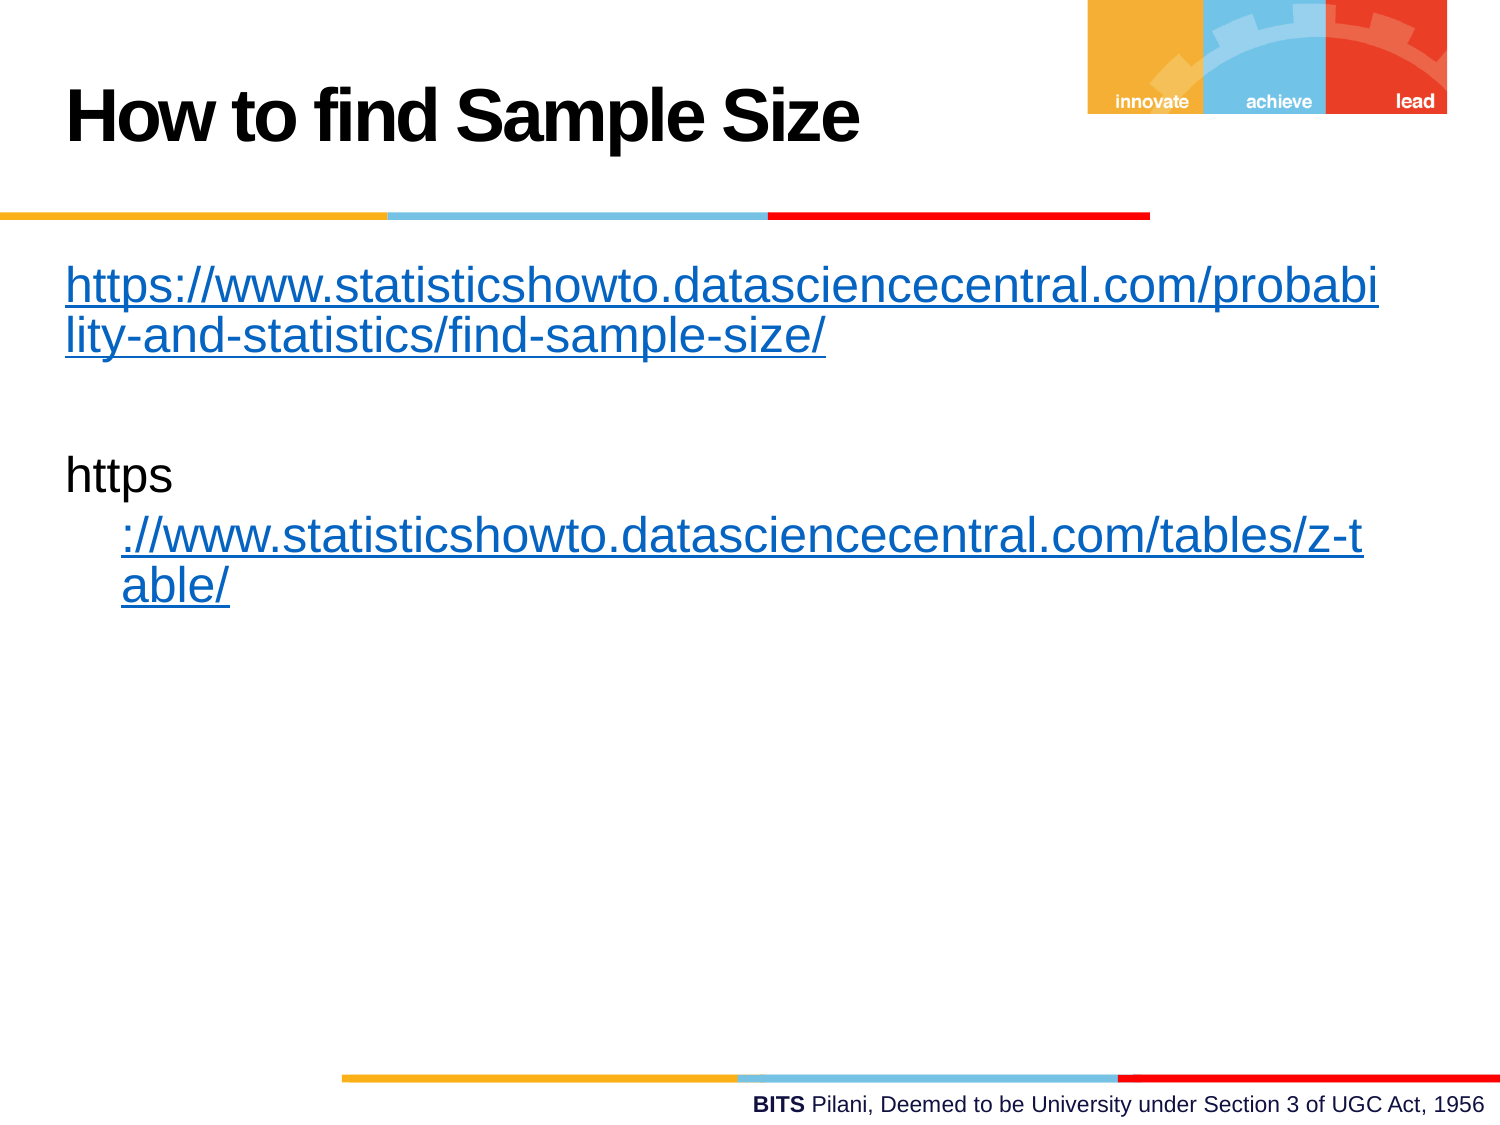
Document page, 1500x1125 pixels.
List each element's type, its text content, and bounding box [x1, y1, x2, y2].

list How to find Sample Size [50, 24, 1088, 213]
picture [1087, 0, 1448, 114]
list https://www.statisticshowto.datasciencecentral.com/probability-and-statistics/find-sample-size/ https://www.statisticshowto.datasciencecentral.com/tables/z-table/ [50, 245, 1400, 988]
